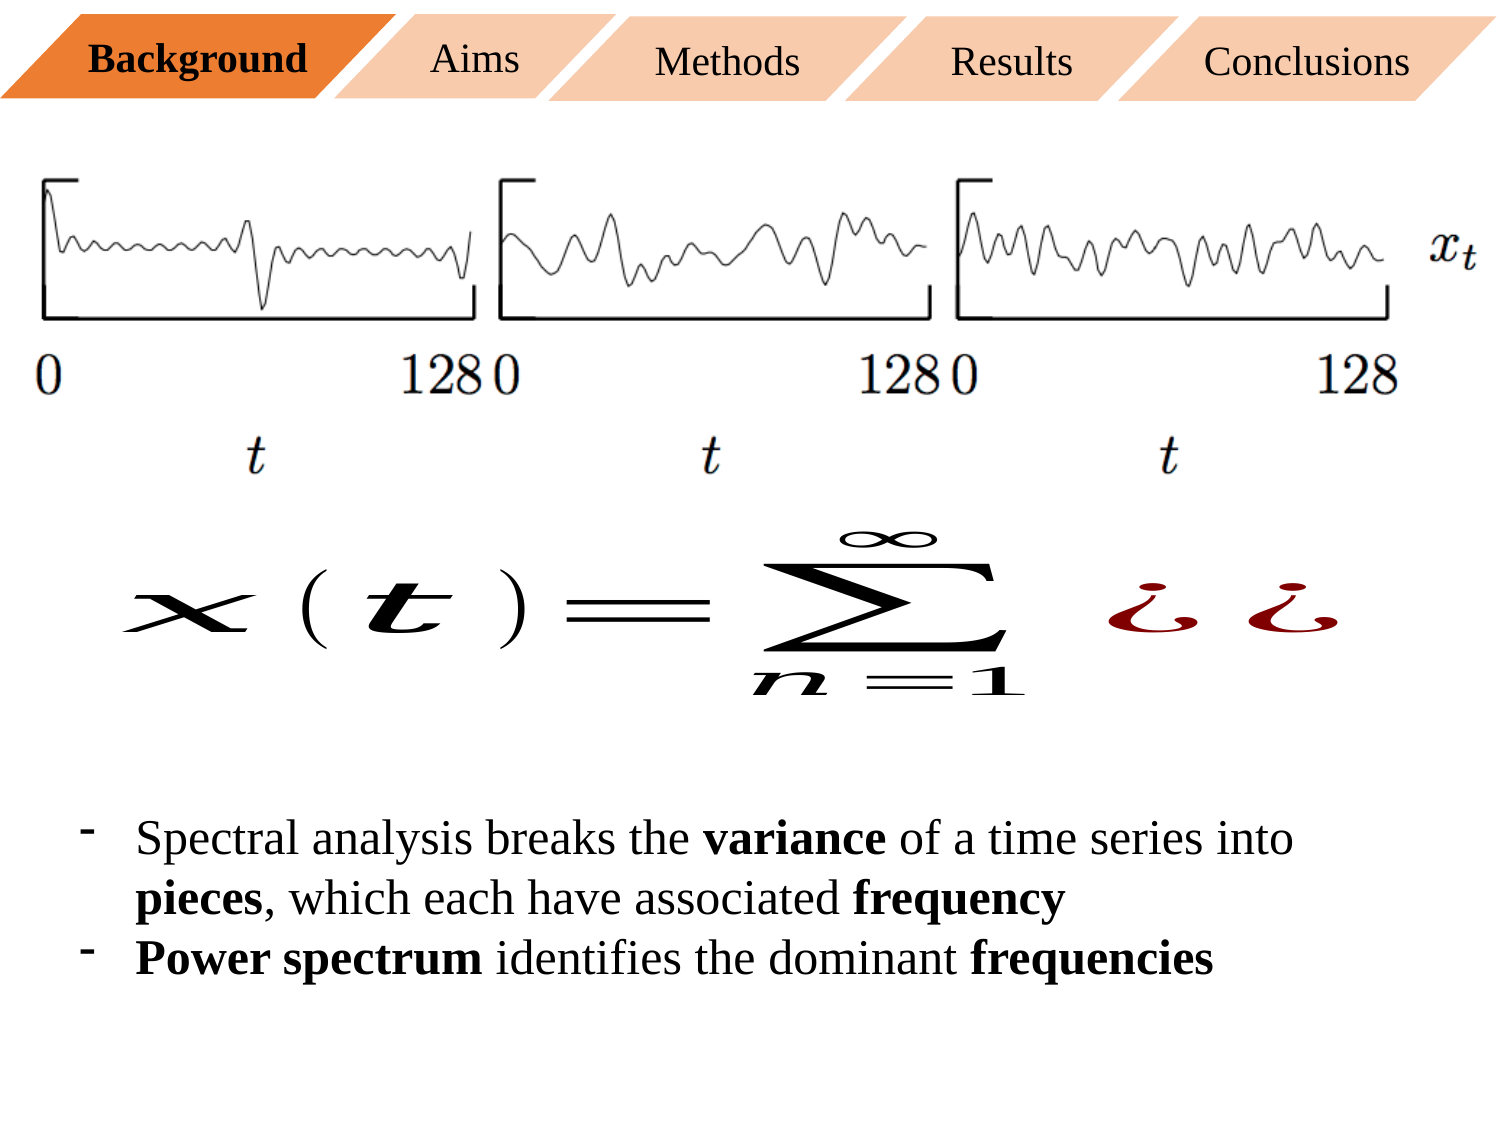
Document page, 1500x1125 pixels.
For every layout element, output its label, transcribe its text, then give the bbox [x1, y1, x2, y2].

text_box Spectral analysis breaks the variance of a time series into pieces, which each have associated frequency Power spectrum identifies the dominant frequencies [64, 796, 1436, 992]
text_box Conclusions [1115, 15, 1499, 102]
text_box Results [842, 15, 1182, 102]
text_box Background [0, 13, 399, 100]
text_box Methods [545, 15, 910, 102]
picture [0, 171, 1500, 494]
text_box Aims [331, 13, 619, 100]
